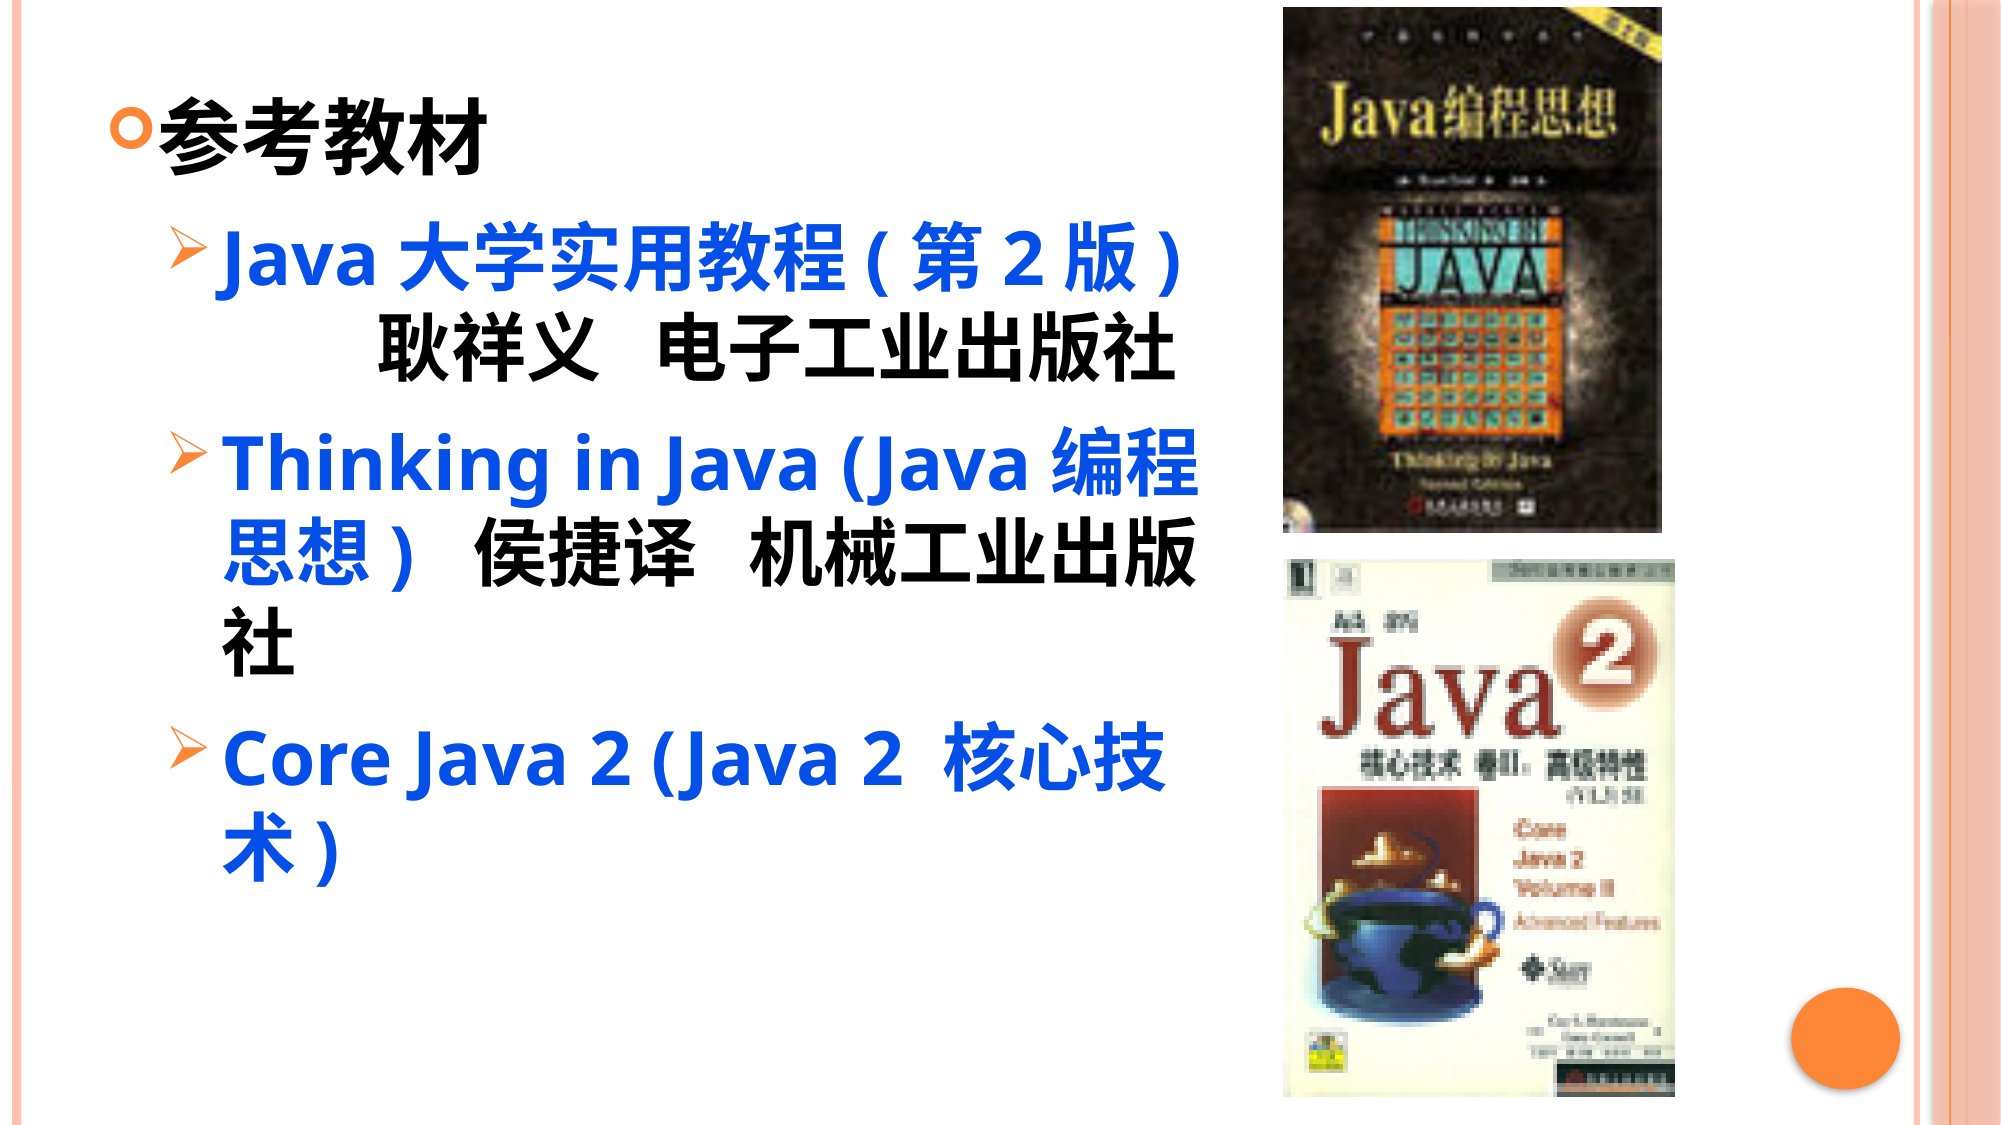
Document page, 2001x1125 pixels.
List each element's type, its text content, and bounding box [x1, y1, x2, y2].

picture [1282, 6, 1663, 533]
picture [1282, 559, 1675, 1097]
slide_number [1811, 1011, 1945, 1097]
list 参考教材 Java大学实用教程(第2版) 耿祥义 电子工业出版社 Thinking in Java (Java编程思想) 侯捷译 机械工业出版社 Core Java 2 (Java 2 核心技术) [90, 78, 1246, 961]
